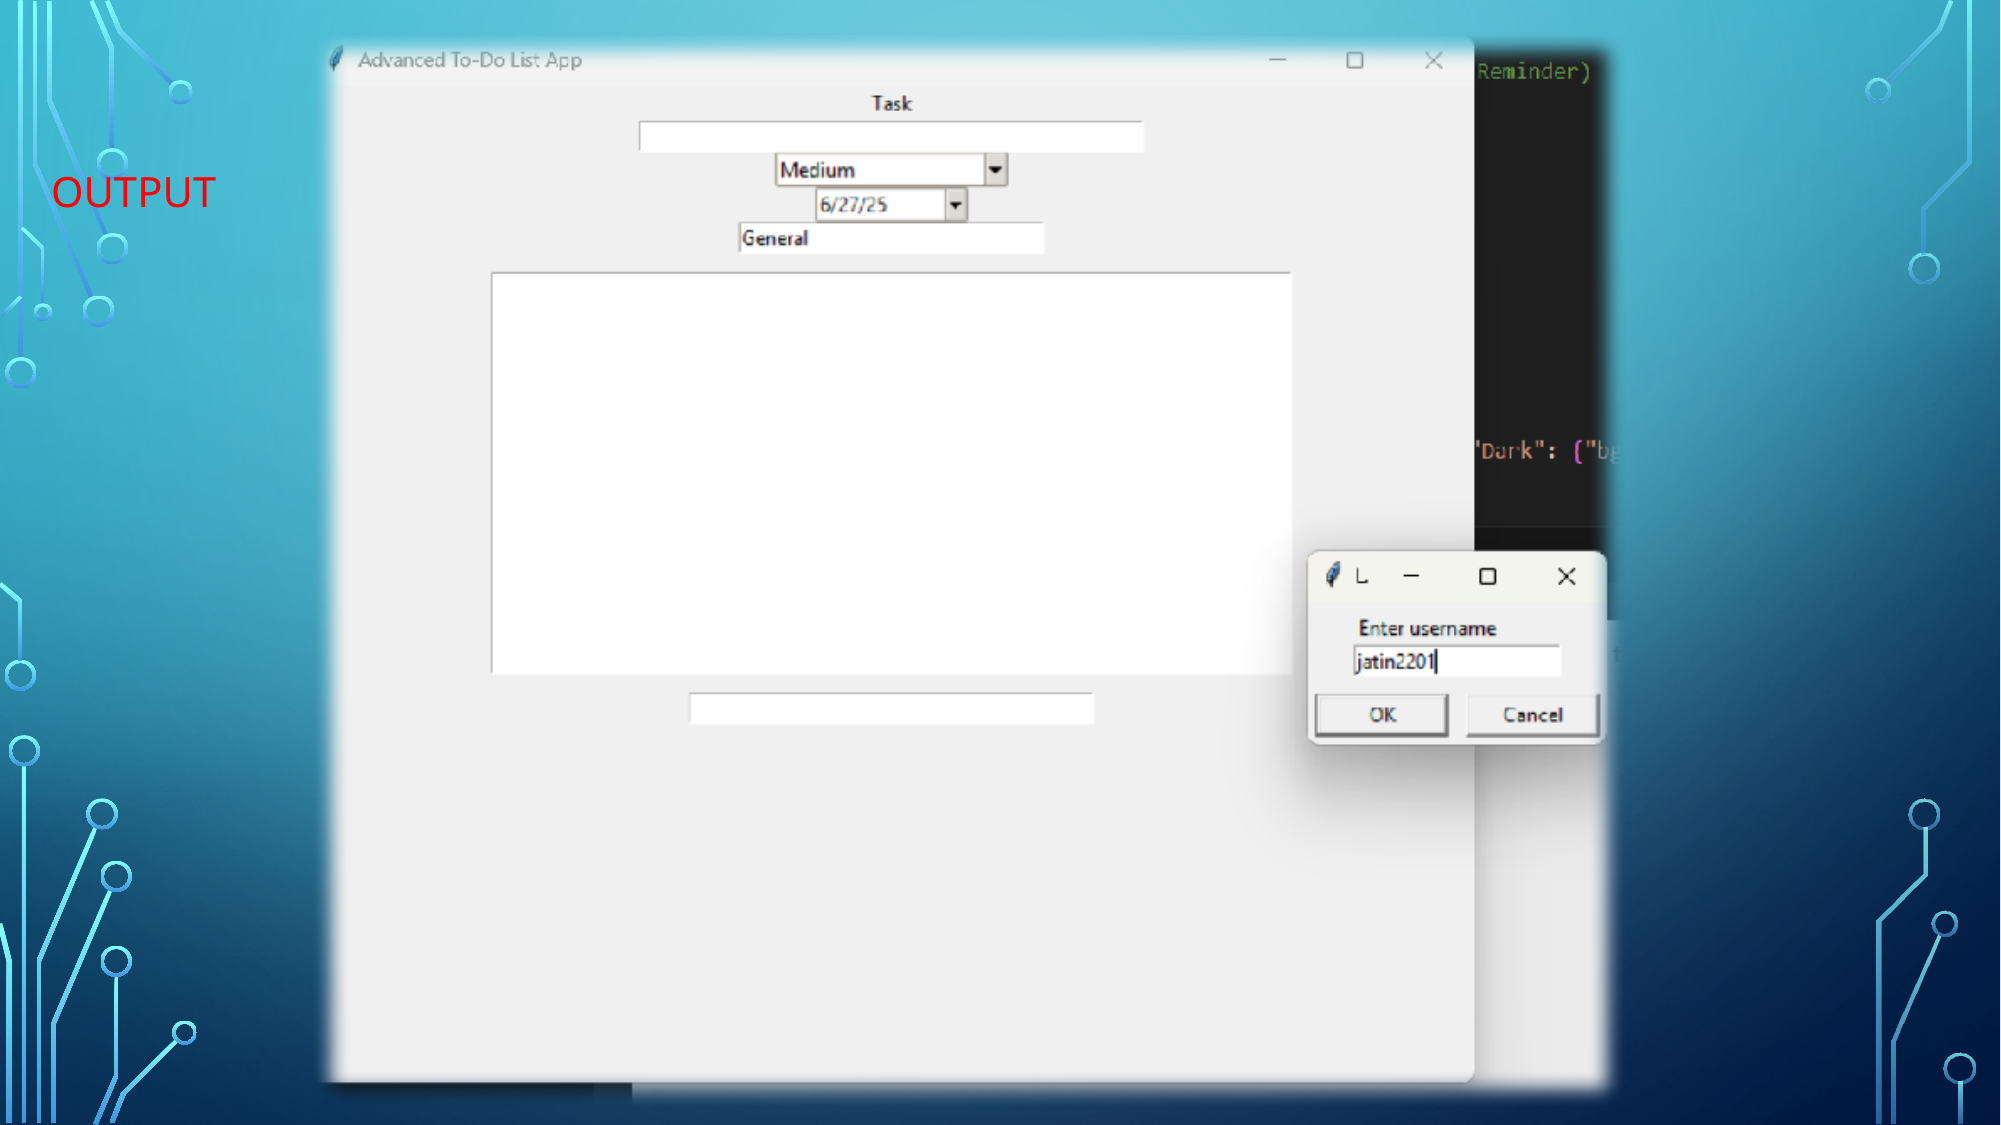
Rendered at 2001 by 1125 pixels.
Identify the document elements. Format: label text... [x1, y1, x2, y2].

text_box OUTPUT [36, 158, 287, 224]
picture [313, 32, 1627, 1109]
